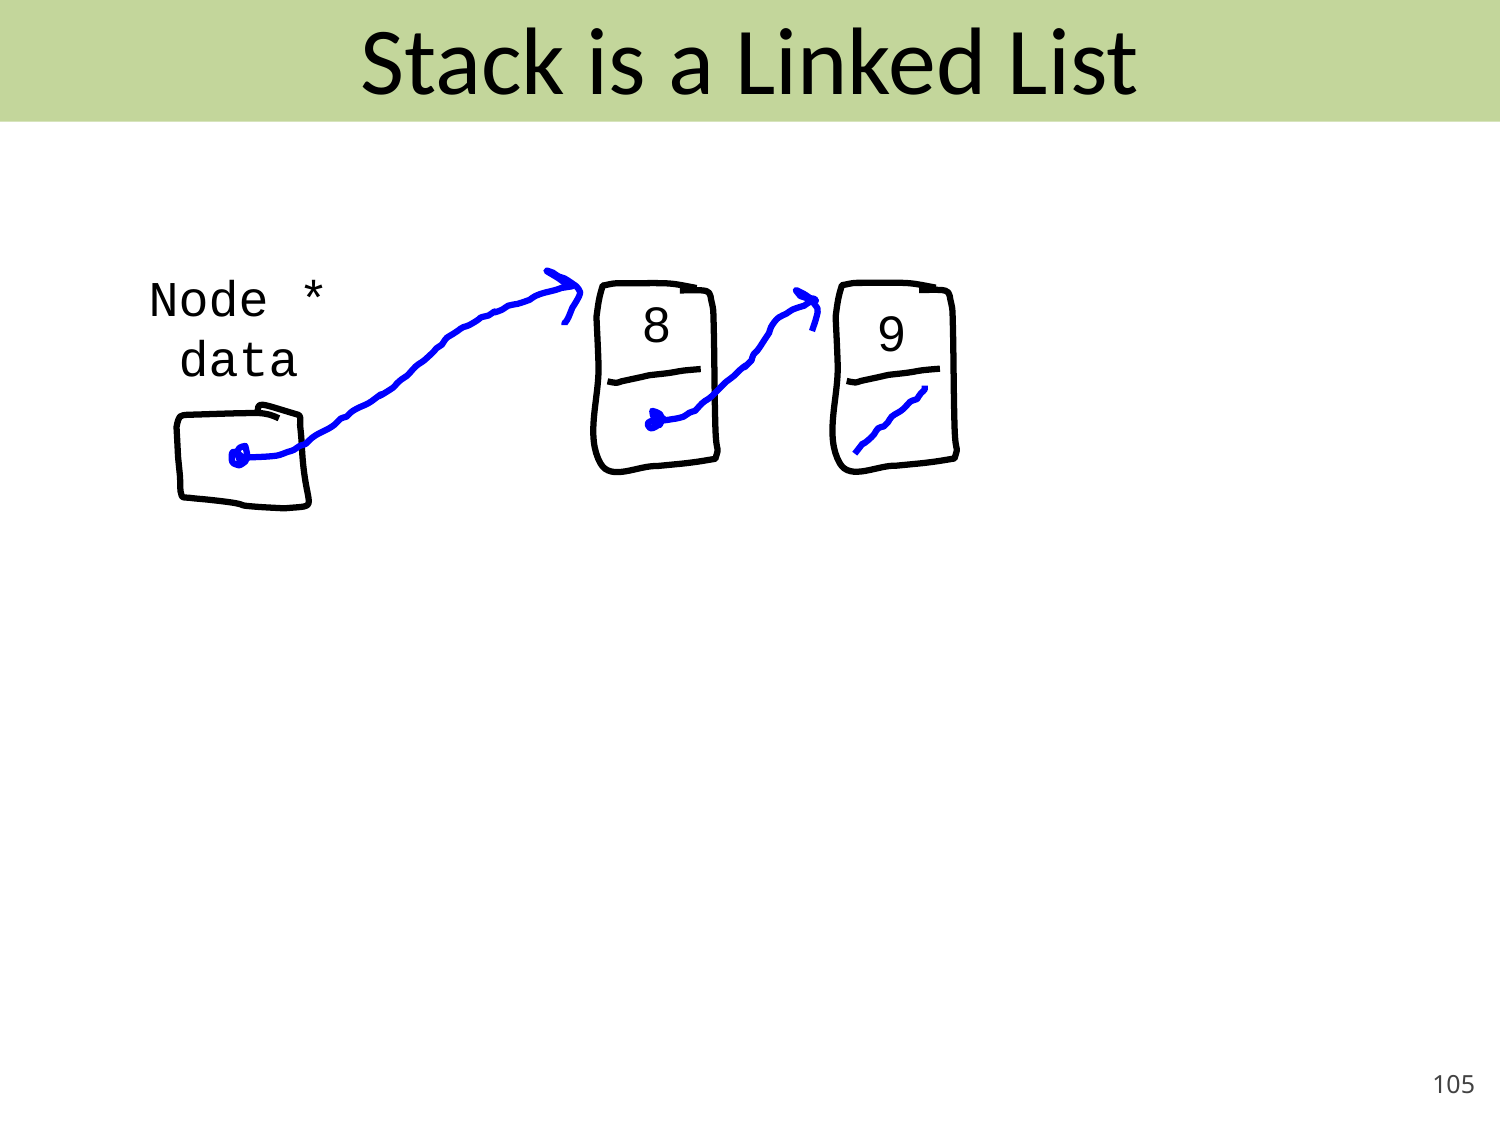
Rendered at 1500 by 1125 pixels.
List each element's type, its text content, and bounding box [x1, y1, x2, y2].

text_box 8 [627, 284, 685, 360]
text_box [832, 282, 957, 472]
text_box [176, 404, 309, 509]
text_box 9 [862, 294, 921, 369]
text_box Node * data [133, 259, 344, 395]
text_box [607, 369, 701, 383]
text_box [593, 283, 718, 473]
title Stack is a Linked List [75, 0, 1425, 113]
text_box [854, 385, 925, 454]
text_box [846, 368, 940, 383]
text_box [647, 290, 818, 429]
text_box [231, 270, 581, 466]
